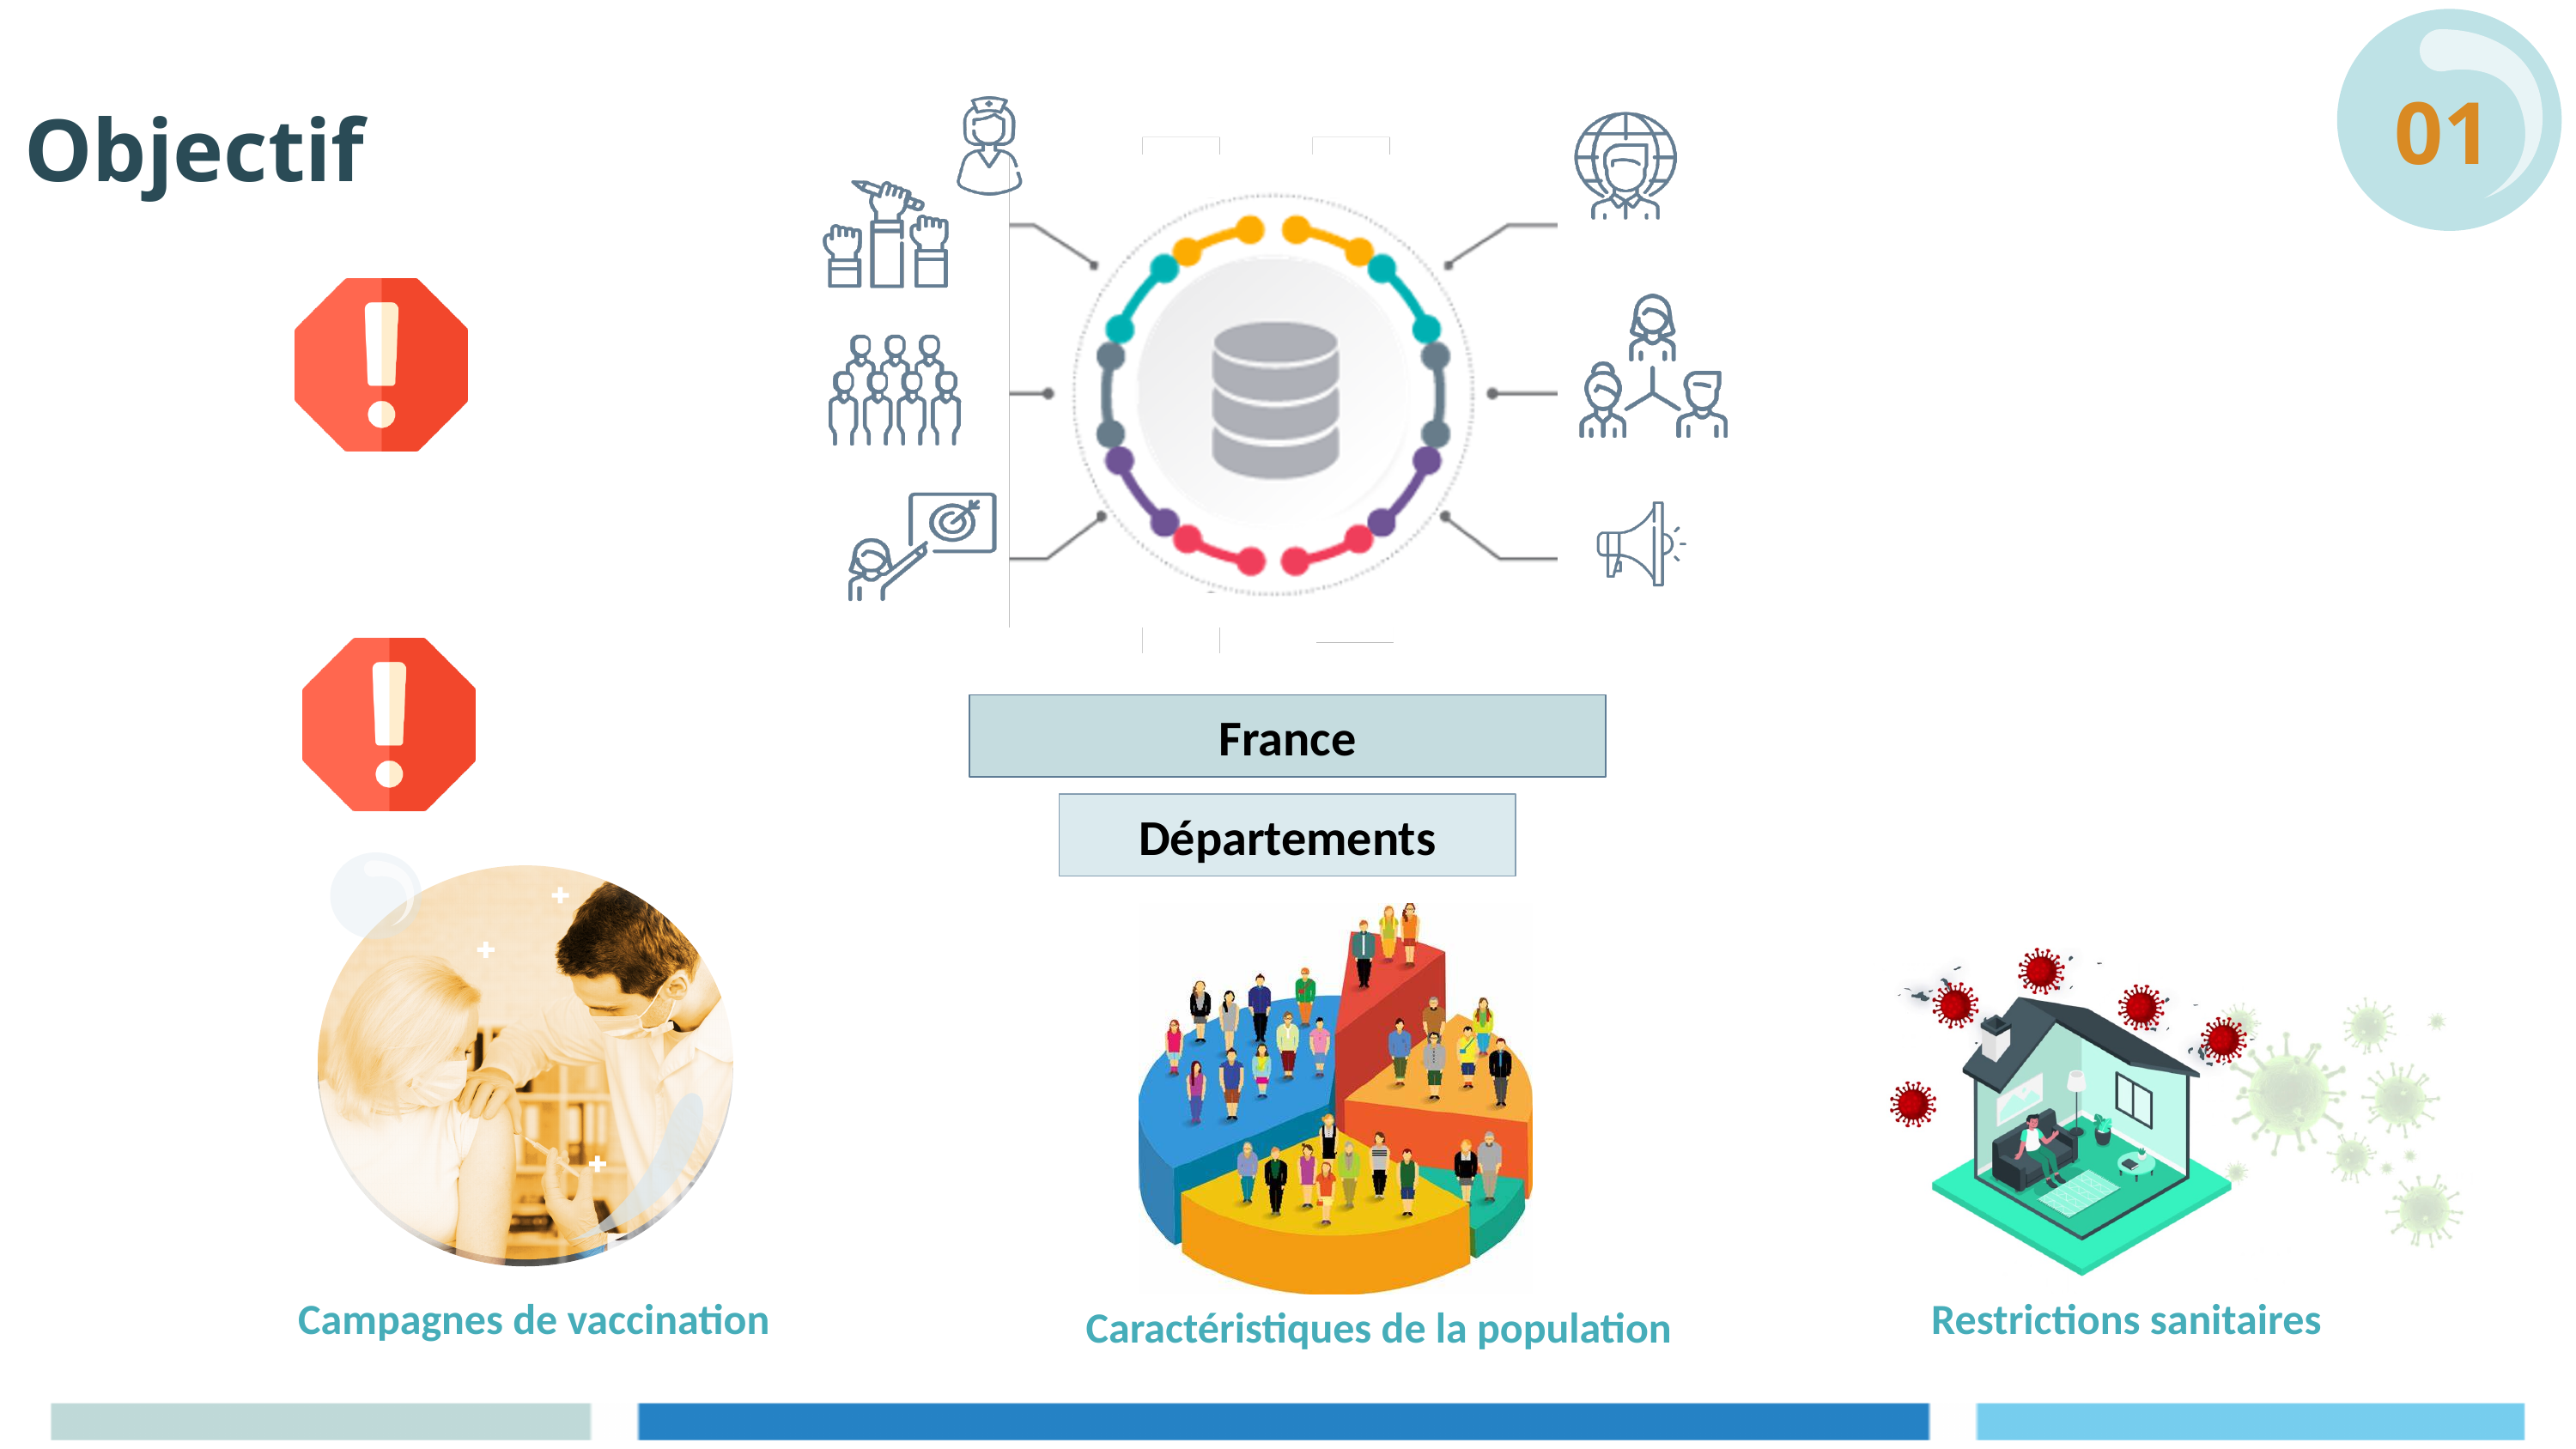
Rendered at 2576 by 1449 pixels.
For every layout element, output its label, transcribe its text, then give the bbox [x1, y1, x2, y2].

picture [301, 638, 476, 811]
picture [52, 876, 2524, 1449]
text_box Caractéristiques de la population [1313, 1293, 1691, 1358]
picture [295, 278, 468, 452]
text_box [295, 852, 745, 1277]
picture [823, 96, 1728, 694]
text_box Restrictions sanitaires [1814, 1285, 2438, 1350]
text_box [969, 694, 1607, 876]
text_box Objectif [24, 12, 2318, 199]
text_box Caractéristiques de la population [1067, 1293, 1263, 1358]
text_box Campagnes de vaccination [222, 1285, 846, 1350]
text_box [2322, 9, 2576, 232]
picture [1863, 948, 2477, 1294]
